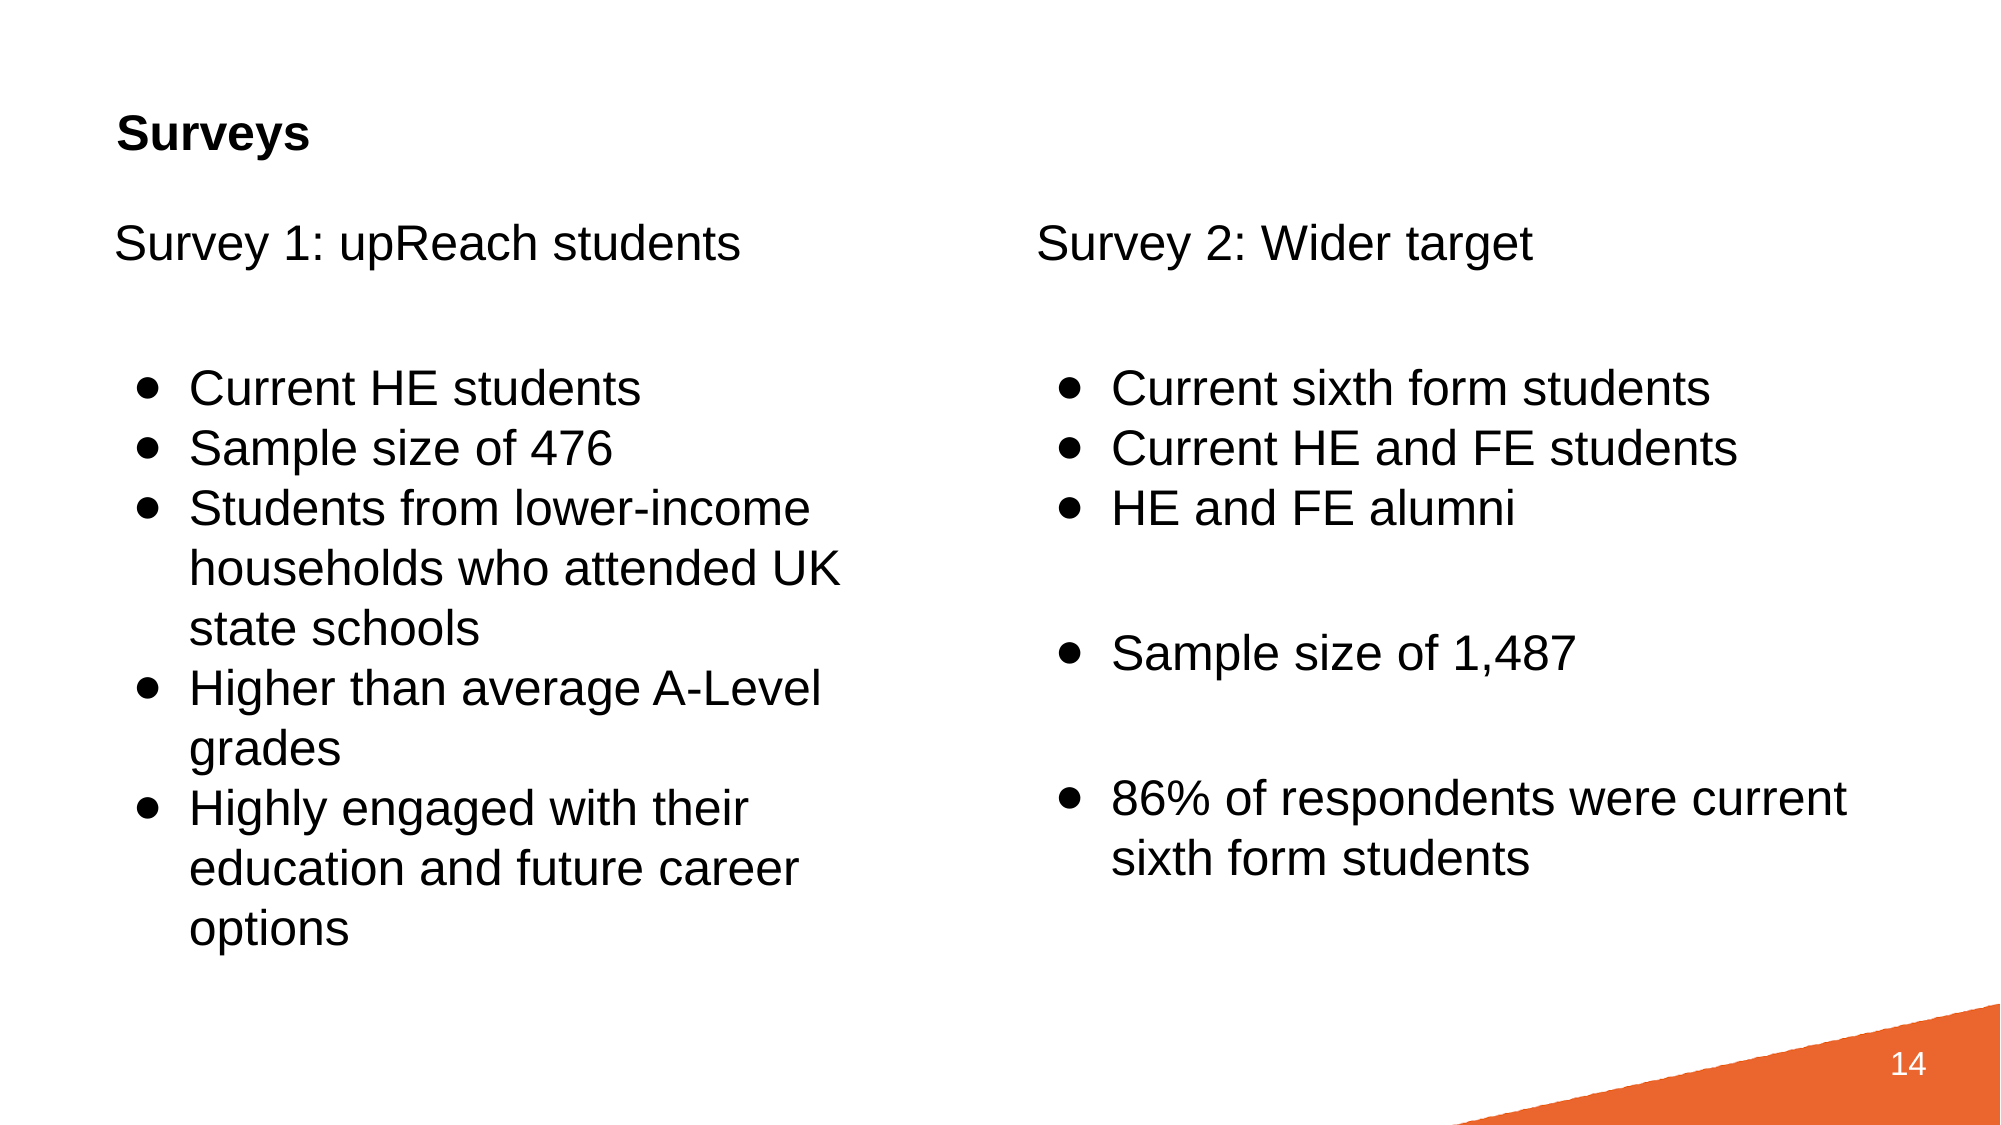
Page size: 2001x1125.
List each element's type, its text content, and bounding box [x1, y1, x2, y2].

title Surveys [116, 75, 1886, 194]
list Survey 1: upReach students Current HE students Sample size of 476 Students from lower-income households who attended UK state schools Higher than average A-Level grades Highly engaged with their education and future career options [113, 210, 964, 924]
list Survey 2: Wider target Current sixth form students Current HE and FE students HE and FE alumni Sample size of 1,487 86% of respondents were current sixth form students [1035, 210, 1886, 924]
picture [0, 0, 2000, 1125]
